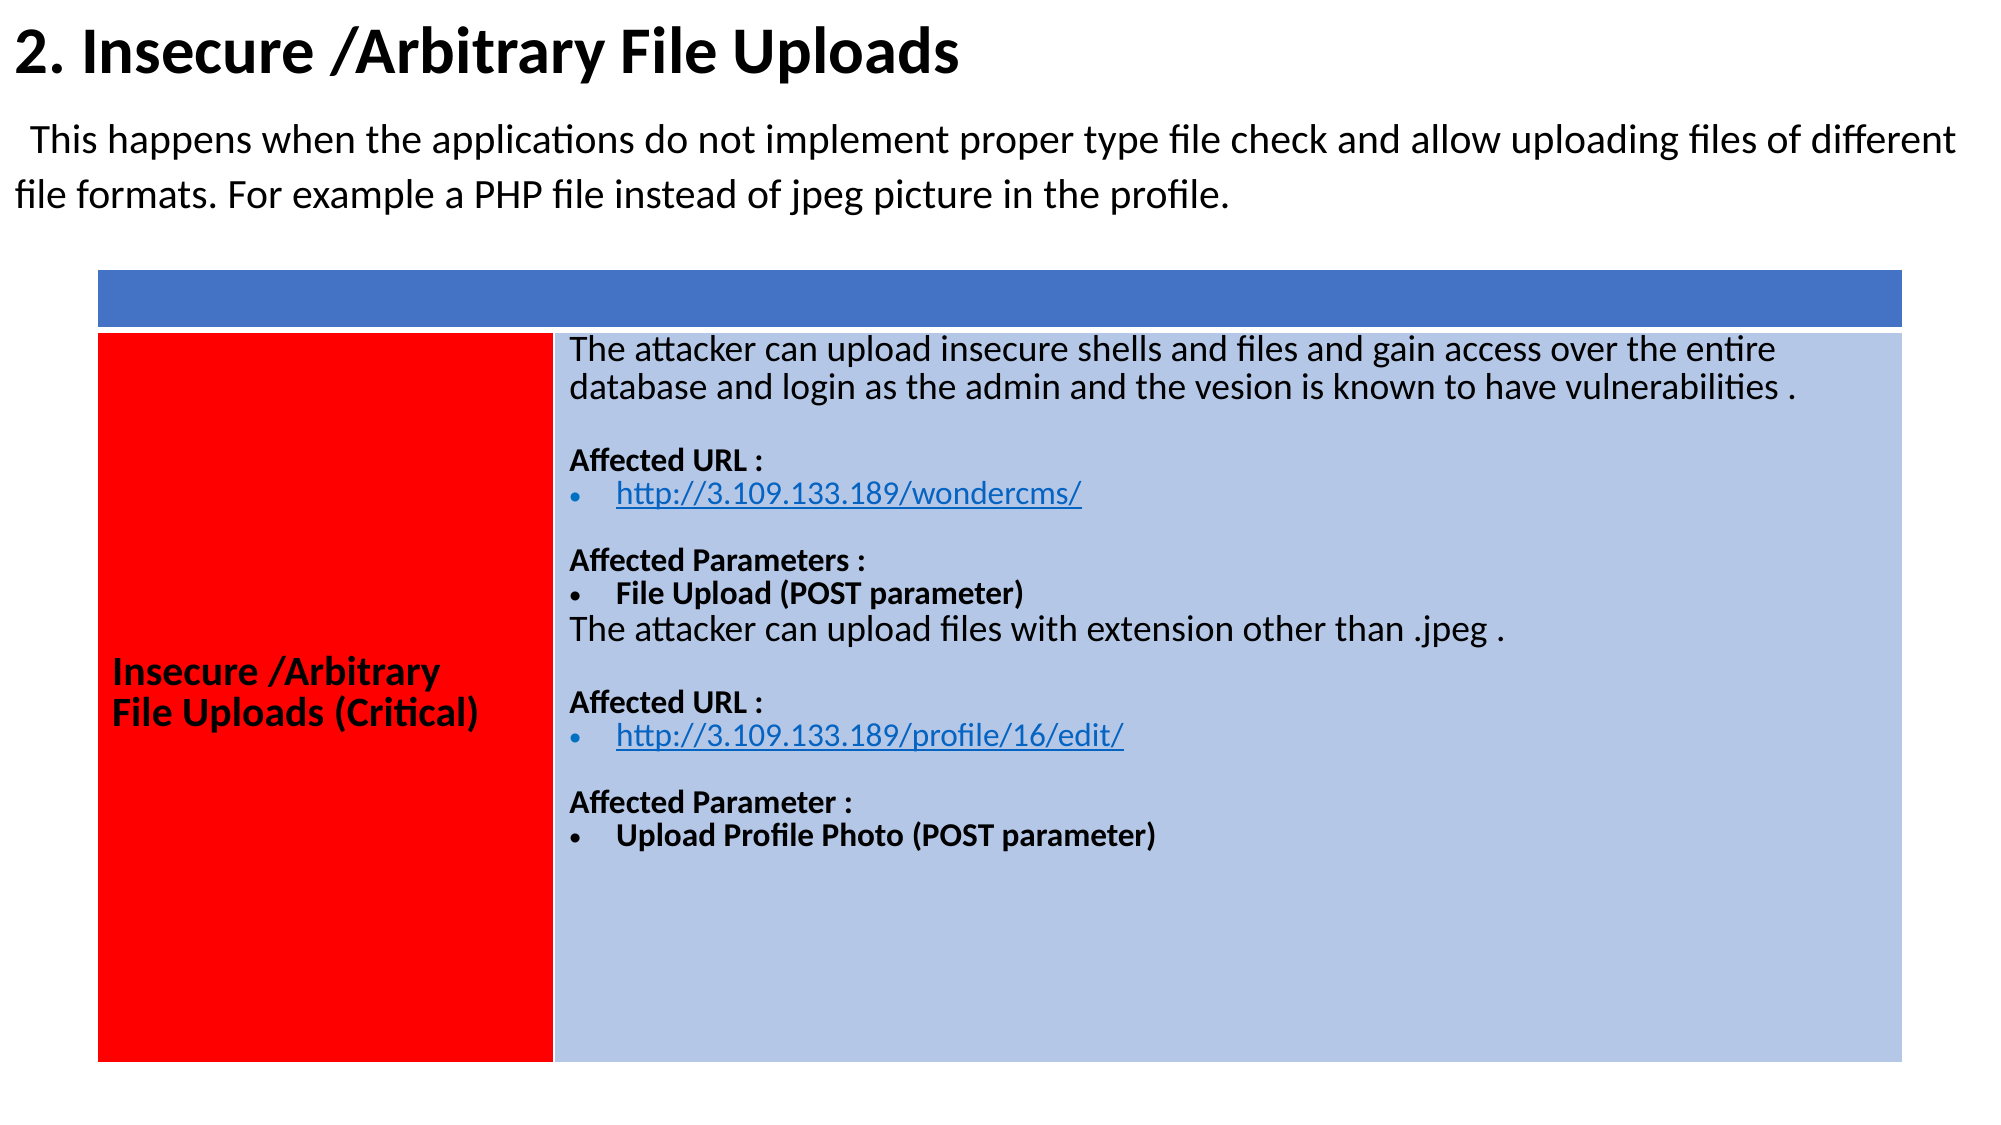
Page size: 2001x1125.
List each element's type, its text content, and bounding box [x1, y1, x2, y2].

table_header Insecure /Arbitrary File Uploads (Critical) [98, 333, 553, 1062]
text_box 2. Insecure /Arbitrary File Uploads This happens when the applications do not implement proper type file check and allow uploading files of different file formats. For example a PHP file instead of jpeg picture in the profile. [0, 0, 2000, 270]
table_header [98, 270, 1902, 327]
table_header The attacker can upload insecure shells and files and gain access over the entire database and login as the admin and the vesion is known to have vulnerabilities . Affected URL : http://3.109.133.189/wondercms/ Affected Parameters : File Upload (POST parameter) The attacker can upload files with extension other than .jpeg . Affected URL : http://3.109.133.189/profile/16/edit/ Affected Parameter : Upload Profile Photo (POST parameter) [555, 333, 1902, 1062]
